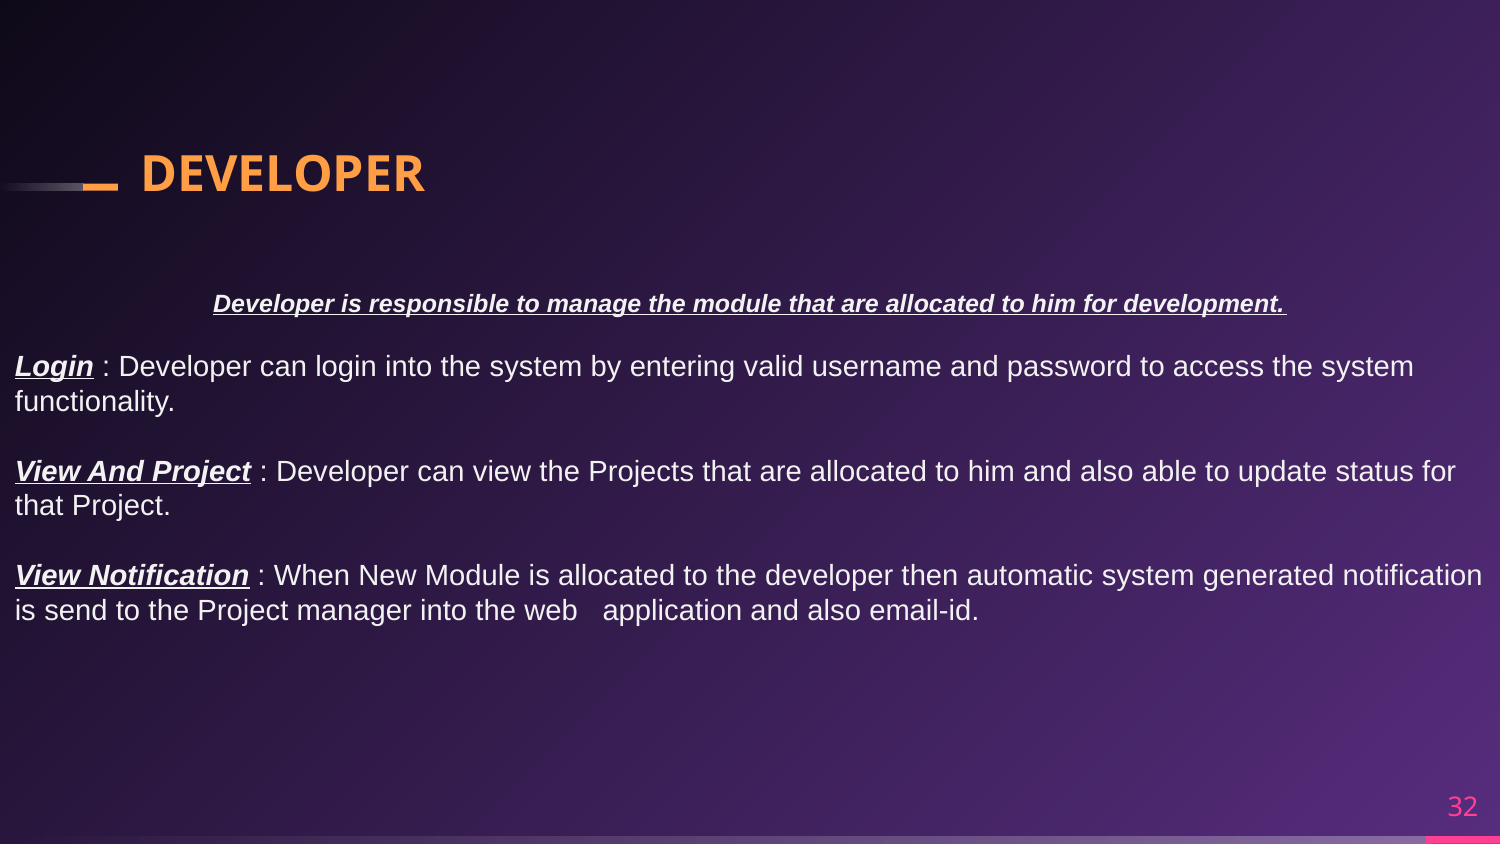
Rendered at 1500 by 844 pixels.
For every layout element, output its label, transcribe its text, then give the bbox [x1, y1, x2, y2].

slide_number 32 [1426, 779, 1500, 837]
title DEVELOPER [140, 137, 1011, 203]
text_box Developer is responsible to manage the module that are allocated to him for development. Login : Developer can login into the system by entering valid username and password to access the system functionality. View And Project : Developer can view the Projects that are allocated to him and also able to update status for that Project. View Notification : When New Module is allocated to the developer then automatic system generated notification is send to the Project manager into the web application and also email-id. [0, 279, 1500, 669]
